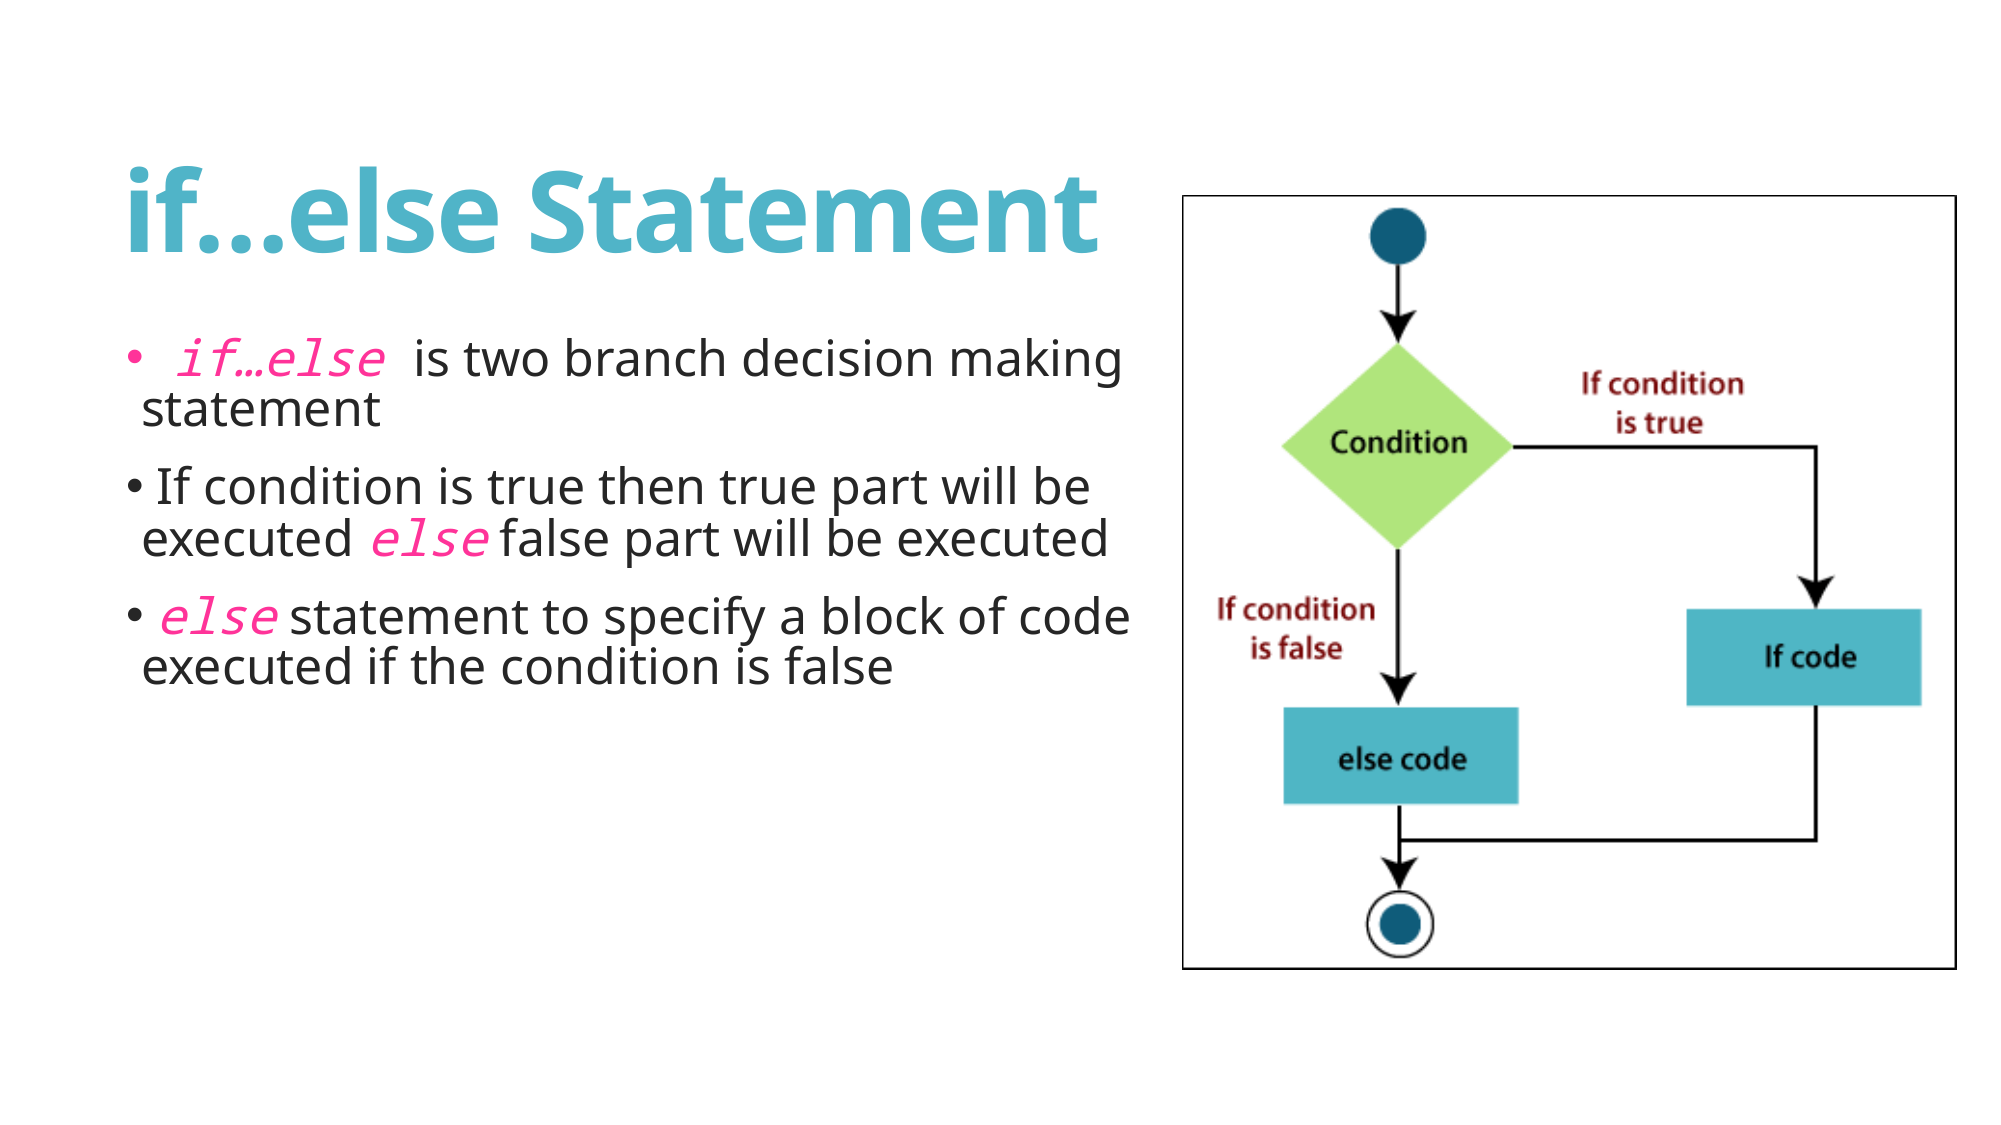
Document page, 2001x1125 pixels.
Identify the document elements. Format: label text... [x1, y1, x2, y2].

list if…else is two branch decision making statement If condition is true then true part will be executed else false part will be executed else statement to specify a block of code executed if the condition is false [111, 327, 1182, 946]
picture [1182, 195, 1957, 970]
title if…else Statement [107, 81, 1875, 354]
